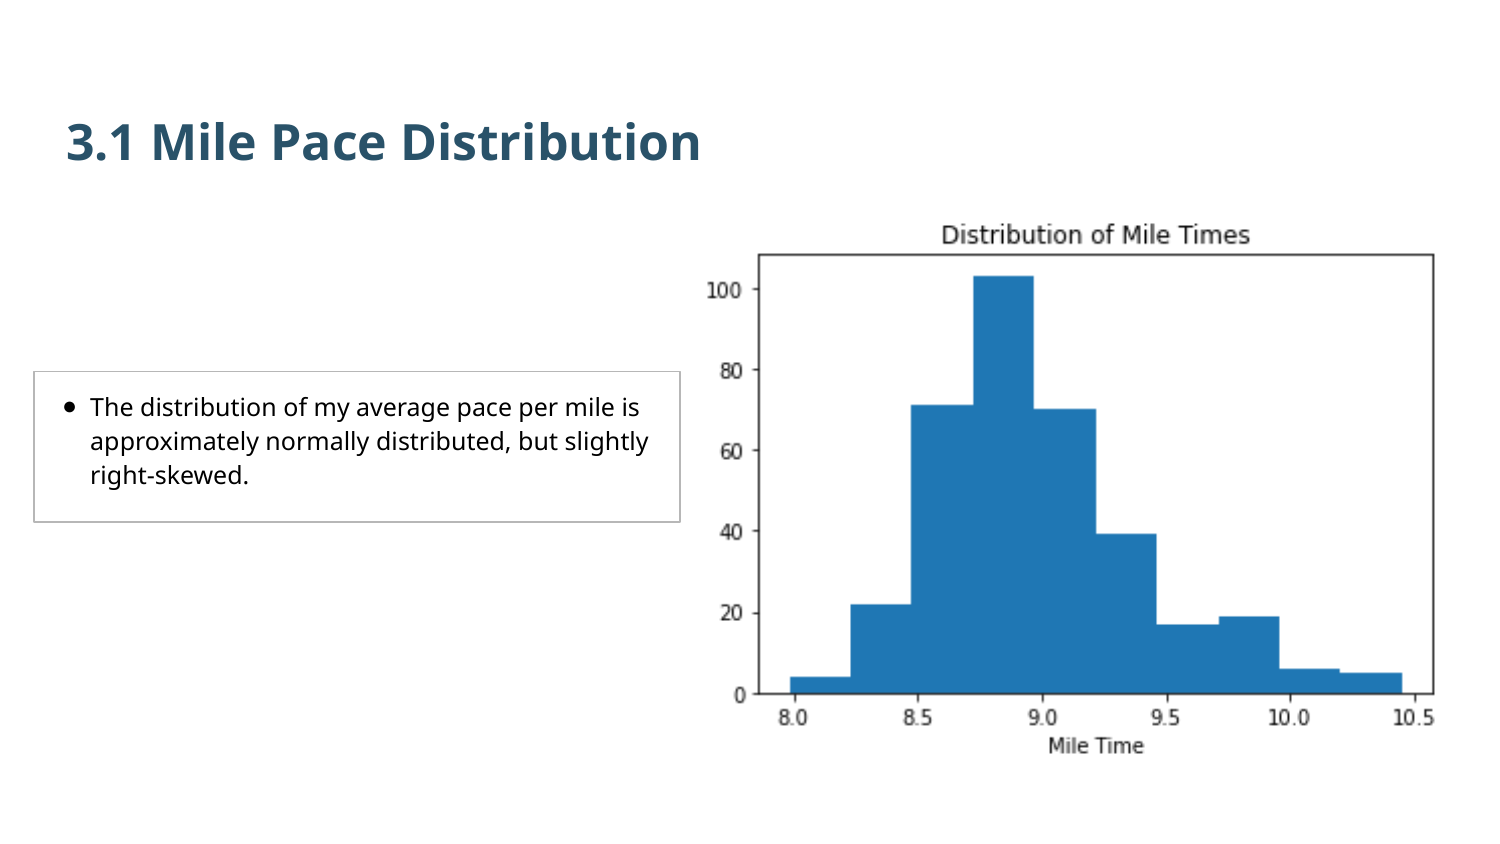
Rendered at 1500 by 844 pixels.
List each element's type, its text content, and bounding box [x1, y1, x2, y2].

picture [691, 210, 1451, 770]
text_box 3.1 Mile Pace Distribution [51, 48, 1449, 186]
text_box The distribution of my average pace per mile is approximately normally distributed, but slightly right-skewed. [34, 371, 680, 522]
